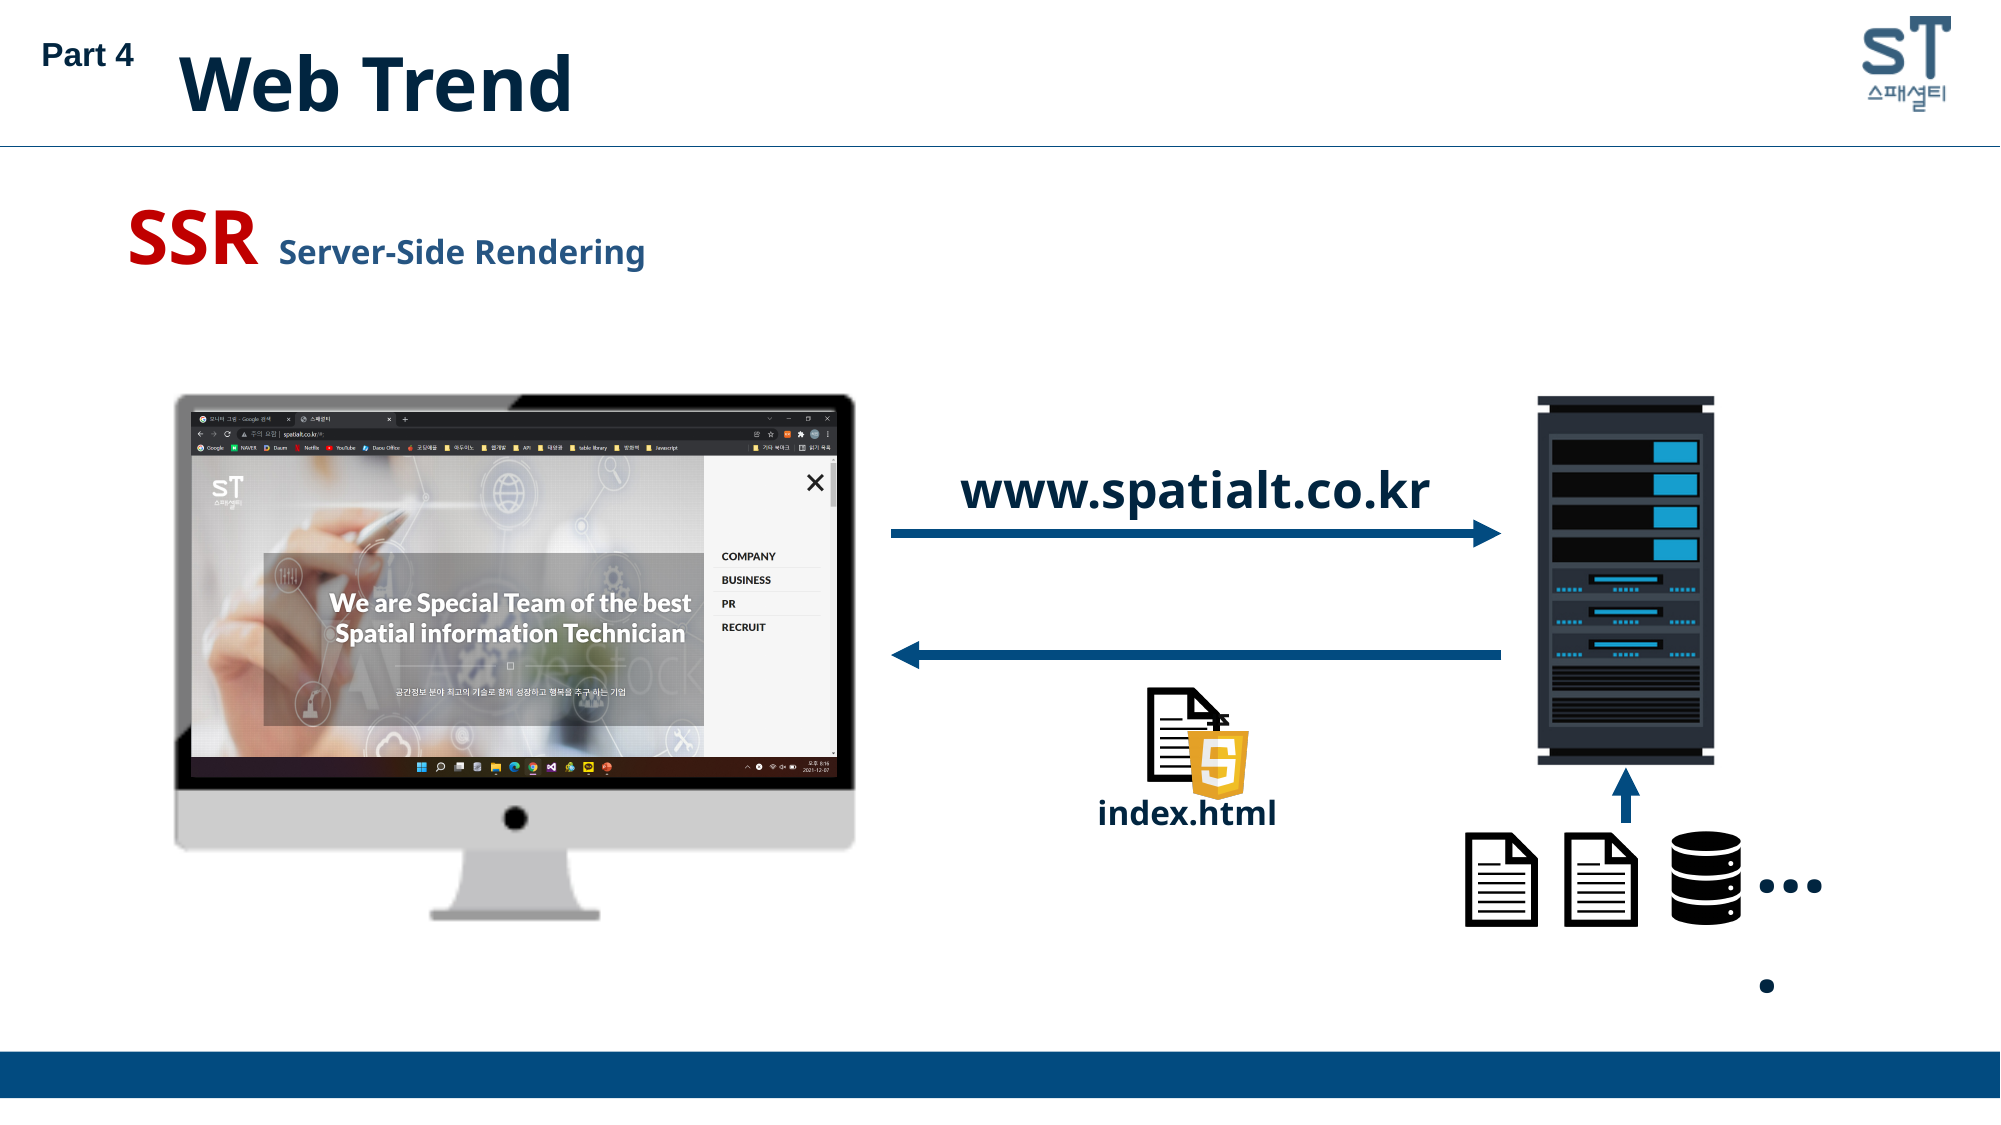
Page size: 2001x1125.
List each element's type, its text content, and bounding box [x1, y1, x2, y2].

text_box www.spatialt.co.kr [913, 451, 1395, 527]
picture [1445, 819, 1765, 937]
picture [143, 350, 892, 951]
text_box SSR Server-Side Rendering [112, 182, 828, 288]
text_box Web Trend [164, 28, 783, 134]
text_box index.html [1074, 784, 1435, 840]
text_box Part 4 [26, 26, 165, 81]
text_box …. [1741, 811, 1847, 1017]
picture [1127, 678, 1264, 802]
picture [1395, 350, 1857, 811]
